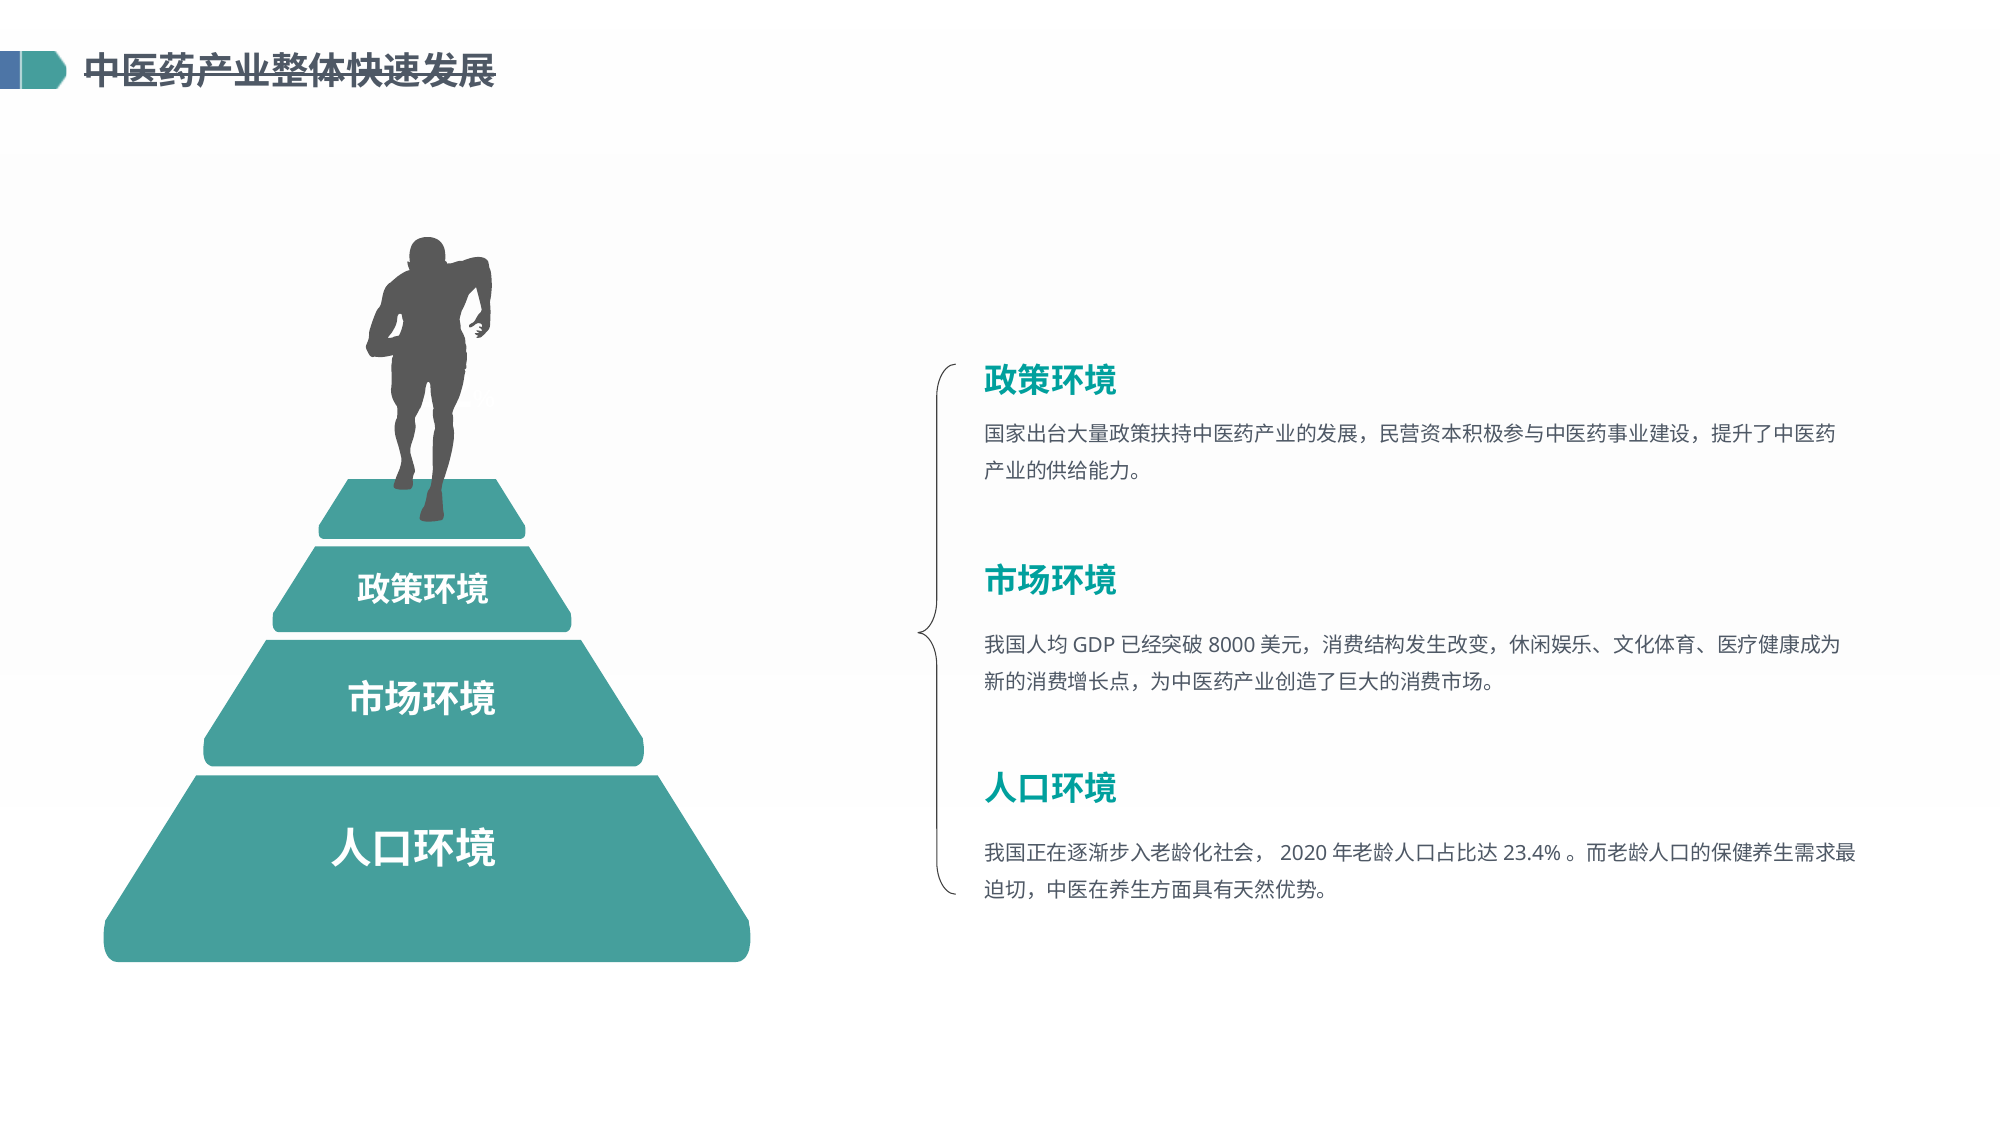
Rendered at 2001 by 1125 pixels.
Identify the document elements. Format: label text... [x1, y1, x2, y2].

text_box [984, 618, 1895, 730]
text_box 国家出台大量政策扶持中医药产业的发展，民营资本积极参与中医药事业建设，提升了中医药产业的供给能力。 [984, 407, 1841, 520]
text_box 政策环境 [984, 364, 1358, 401]
text_box 中医药产业整体快速发展 [68, 39, 512, 100]
text_box [407, 237, 491, 270]
text_box 人口环境 [984, 771, 1284, 808]
text_box 市场环境 [984, 563, 1263, 600]
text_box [984, 826, 1859, 936]
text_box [103, 479, 751, 963]
text_box [943, 364, 956, 895]
chart [103, 270, 943, 938]
